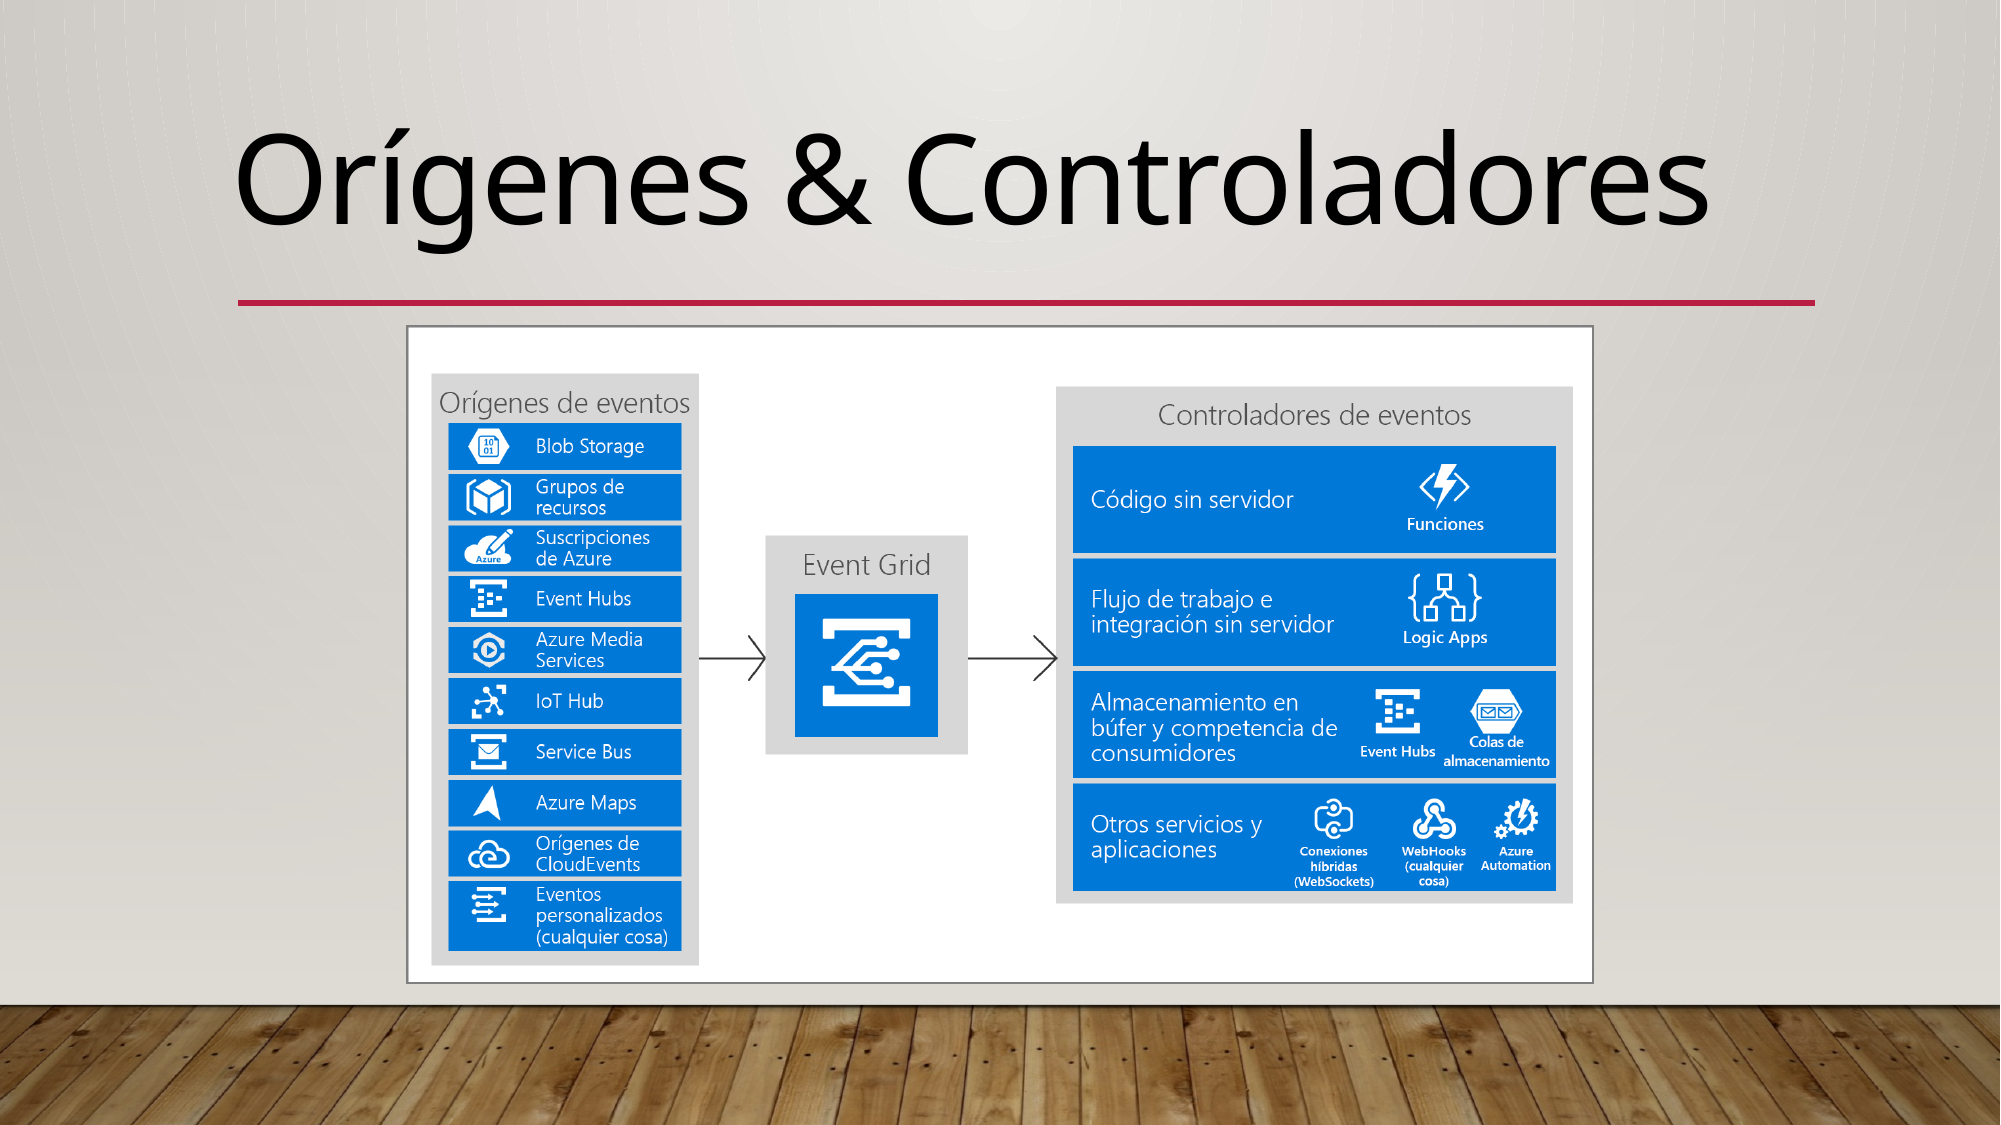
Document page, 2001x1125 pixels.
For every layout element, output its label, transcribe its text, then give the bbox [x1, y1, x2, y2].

picture [406, 325, 1594, 984]
text_box Orígenes & Controladores [207, 101, 2000, 252]
picture [0, 1005, 2000, 1125]
